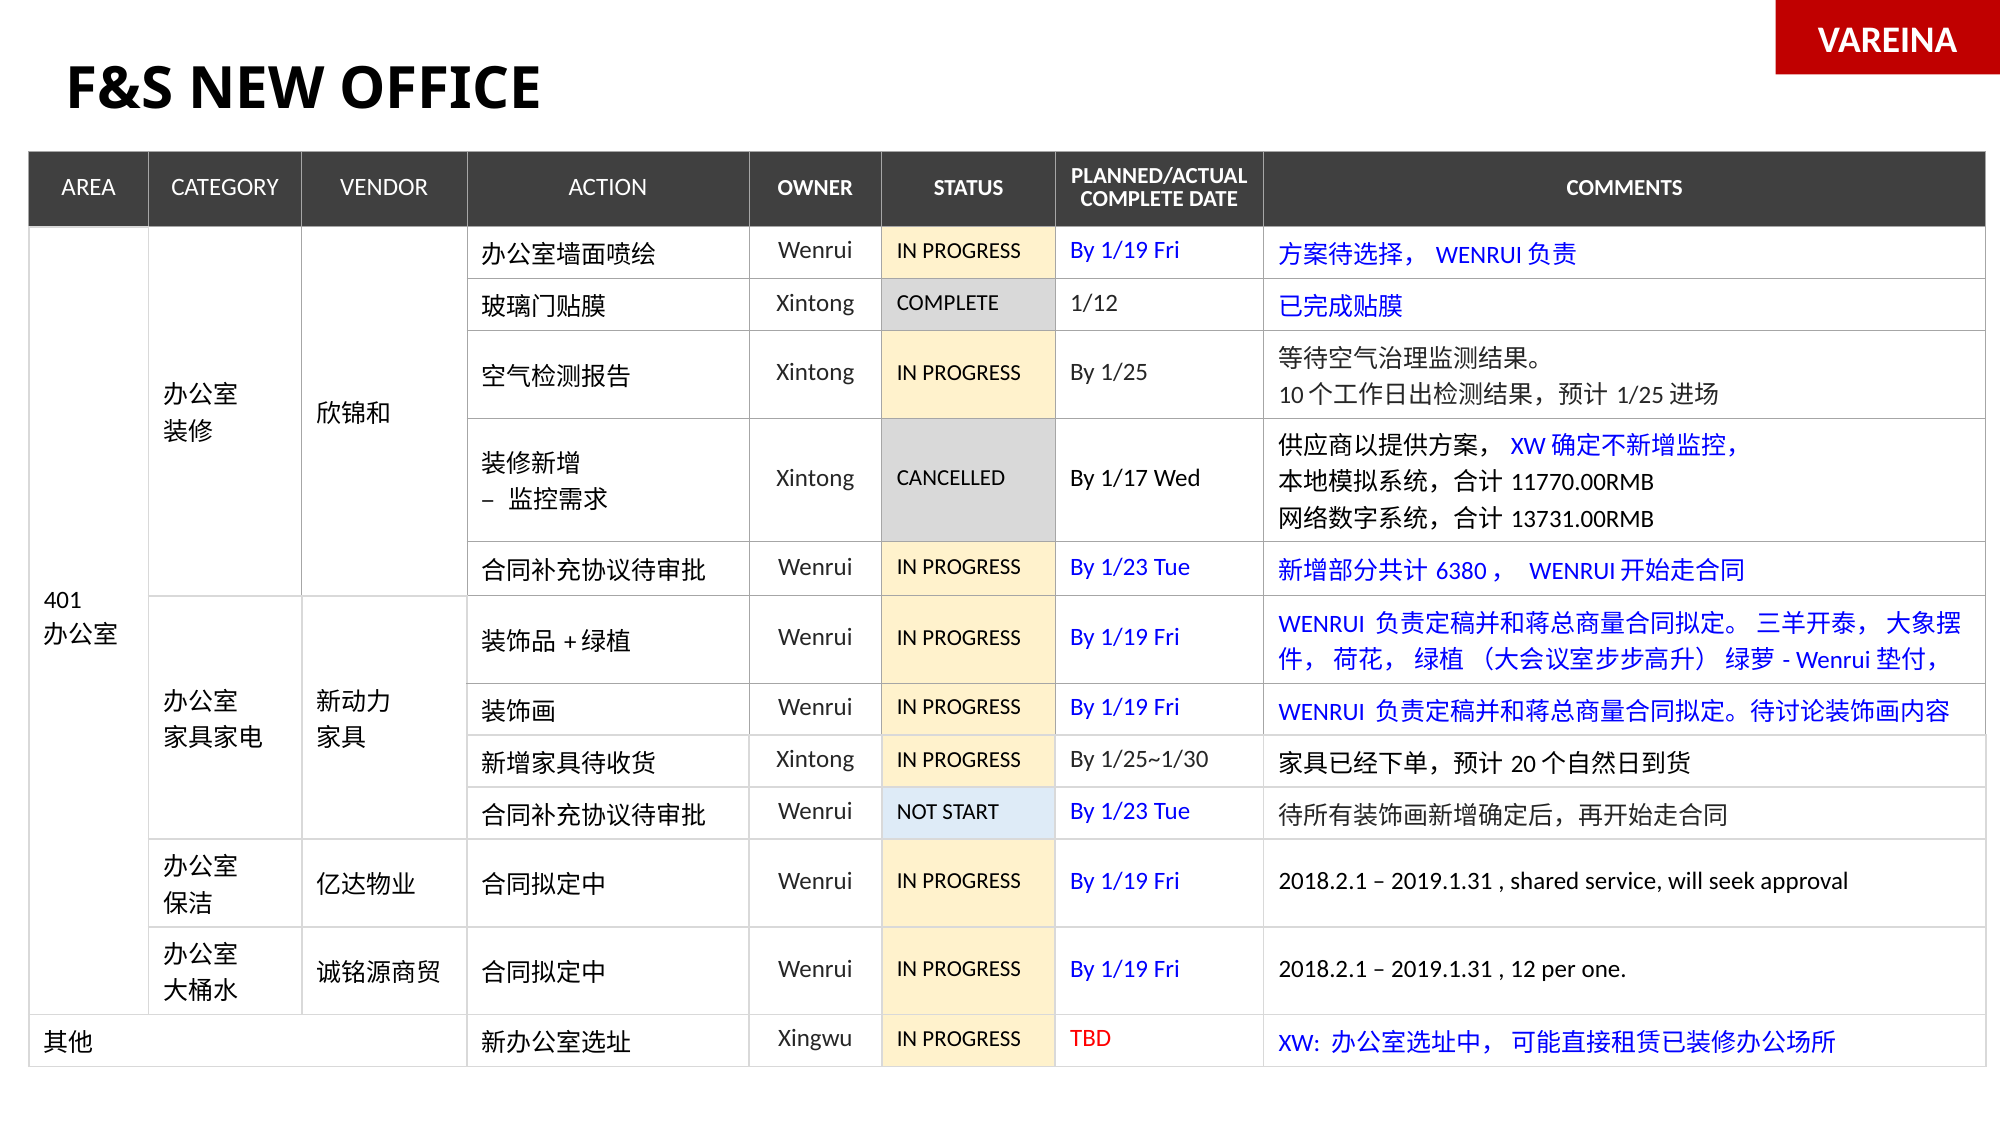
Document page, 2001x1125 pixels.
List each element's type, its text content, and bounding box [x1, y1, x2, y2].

table_header VENDOR [302, 152, 467, 226]
table_cell 合同补充协议待审批 [468, 788, 748, 838]
table_cell By 1/19 Fri [1056, 928, 1263, 1014]
table_cell IN PROGRESS [883, 928, 1054, 1014]
table_cell 新增部分共计6380， WENRUI开始走合同 [1264, 542, 1985, 595]
table_cell IN PROGRESS [883, 736, 1054, 786]
table_cell Xintong [750, 736, 881, 786]
table_cell Xintong [750, 419, 881, 541]
table_cell 2018.2.1 – 2019.1.31 , shared service, will seek approval [1264, 840, 1985, 926]
table_cell 办公室 大桶水 [149, 928, 301, 1014]
table_cell By 1/19 Fri [1056, 840, 1263, 926]
table_cell Xingwu [750, 1015, 881, 1066]
table_cell Wenrui [750, 227, 881, 278]
table_cell 方案待选择，WENRUI负责 [1264, 227, 1985, 278]
table_cell 合同补充协议待审批 [468, 542, 749, 595]
text_box F&S NEW OFFICE [50, 37, 1776, 142]
table_cell IN PROGRESS [882, 596, 1055, 683]
table_cell Xintong [750, 331, 881, 418]
table_cell By 1/19 Fri [1056, 596, 1263, 683]
table_cell 新办公室选址 [468, 1015, 748, 1066]
table_cell WENRUI 负责定稿并和蒋总商量合同拟定。待讨论装饰画内容 [1264, 684, 1985, 734]
table_header ACTION [468, 152, 749, 226]
table_cell Xintong [750, 279, 881, 330]
table_cell 其他 [30, 1015, 466, 1066]
table_cell By 1/25~1/30 [1056, 736, 1263, 786]
table_cell WENRUI 负责定稿并和蒋总商量合同拟定。 三羊开泰， 大象摆件， 荷花， 绿植 （大会议室步步高升） 绿萝- Wenrui垫付， [1264, 596, 1985, 683]
table_cell 亿达物业 [303, 840, 466, 926]
table_header COMMENTS [1264, 152, 1985, 226]
table_cell 合同拟定中 [468, 840, 748, 926]
table_cell COMPLETE [882, 279, 1055, 330]
table_cell Wenrui [750, 542, 881, 595]
table_cell NOT START [883, 788, 1054, 838]
table_cell IN PROGRESS [882, 542, 1055, 595]
table_cell 办公室 家具家电 [149, 597, 301, 838]
table_header AREA [29, 152, 148, 226]
table_cell 新动力 家具 [303, 597, 466, 838]
table_cell IN PROGRESS [883, 840, 1054, 926]
table_cell 2018.2.1 – 2019.1.31 , 12 per one. [1264, 928, 1985, 1014]
table_cell Wenrui [750, 788, 881, 838]
table_cell By 1/23 Tue [1056, 788, 1263, 838]
table_cell XW: 办公室选址中， 可能直接租赁已装修办公场所 [1264, 1015, 1985, 1066]
table_header STATUS [882, 152, 1055, 226]
table_cell 合同拟定中 [468, 928, 748, 1014]
table_cell 已完成贴膜 [1264, 279, 1985, 330]
table_header PLANNED/ACTUAL COMPLETE DATE [1056, 152, 1263, 226]
table_cell Wenrui [750, 840, 881, 926]
table_cell CANCELLED [882, 419, 1055, 541]
table_cell 办公室 保洁 [149, 840, 301, 926]
table_cell 供应商以提供方案，XW确定不新增监控， 本地模拟系统，合计11770.00RMB 网络数字系统，合计13731.00RMB [1264, 419, 1985, 541]
table_cell 装饰画 [468, 684, 749, 734]
table_cell IN PROGRESS [882, 227, 1055, 278]
table_header CATEGORY [149, 152, 301, 226]
table_header OWNER [750, 152, 881, 226]
table_cell Wenrui [750, 928, 881, 1014]
table_cell Wenrui [750, 684, 881, 734]
table_cell IN PROGRESS [883, 1015, 1054, 1066]
table_cell 家具已经下单，预计20个自然日到货 [1264, 736, 1985, 786]
table_cell 装饰品+绿植 [468, 596, 749, 683]
table_cell 装修新增 – 监控需求 [468, 419, 749, 541]
table_cell 办公室墙面喷绘 [468, 227, 749, 278]
table_cell IN PROGRESS [882, 331, 1055, 418]
table_cell By 1/25 [1056, 331, 1263, 418]
table_cell TBD [1056, 1015, 1263, 1066]
table_cell By 1/23 Tue [1056, 542, 1263, 595]
table_cell 401 办公室 [30, 228, 148, 1014]
table_cell 诚铭源商贸 [303, 928, 466, 1014]
table_cell 办公室 装修 [149, 227, 301, 595]
text_box VAREINA [1775, 0, 2000, 75]
table_cell By 1/19 Fri [1056, 227, 1263, 278]
table_cell 等待空气治理监测结果。 10个工作日出检测结果，预计1/25进场 [1264, 331, 1985, 418]
table_cell IN PROGRESS [882, 684, 1055, 734]
table_cell 欣锦和 [302, 227, 467, 595]
table_cell 玻璃门贴膜 [468, 279, 749, 330]
table_cell By 1/17 Wed [1056, 419, 1263, 541]
table_cell 空气检测报告 [468, 331, 749, 418]
table_cell 待所有装饰画新增确定后，再开始走合同 [1264, 788, 1985, 838]
table_cell 新增家具待收货 [468, 736, 748, 786]
table_cell Wenrui [750, 596, 881, 683]
table_cell 1/12 [1056, 279, 1263, 330]
table_cell By 1/19 Fri [1056, 684, 1263, 734]
